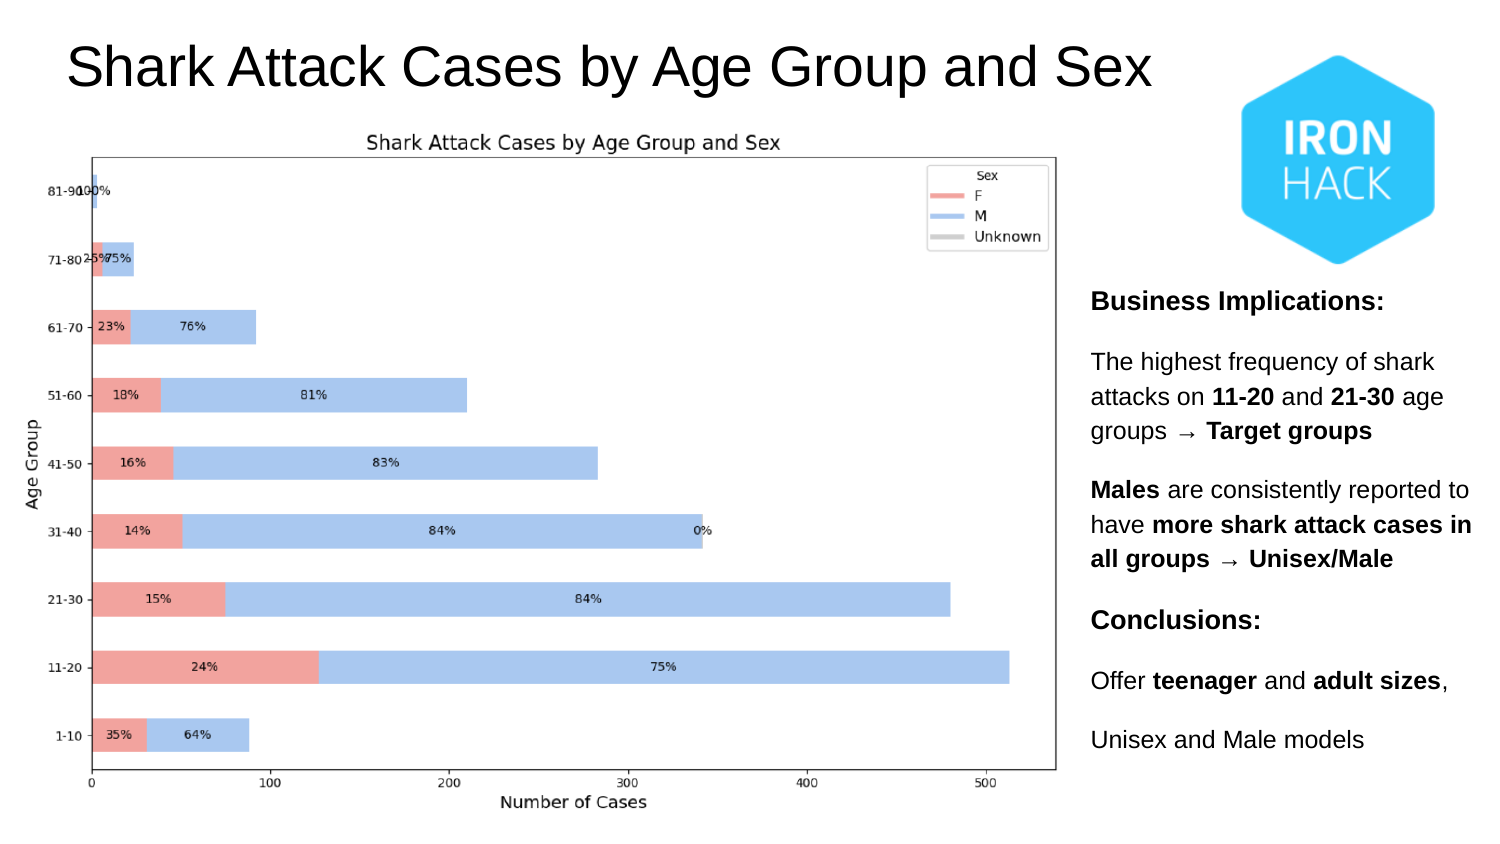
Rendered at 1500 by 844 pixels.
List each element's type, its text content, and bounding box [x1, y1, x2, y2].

text_box Business Implications: The highest frequency of shark attacks on 11-20 and 21-30 age groups → Target groups Males are consistently reported to have more shark attack cases in all groups → Unisex/Male Conclusions: Offer teenager and adult sizes, Unisex and Male models [1080, 263, 1500, 798]
picture [0, 0, 1500, 844]
title Shark Attack Cases by Age Group and Sex [51, 19, 1449, 114]
